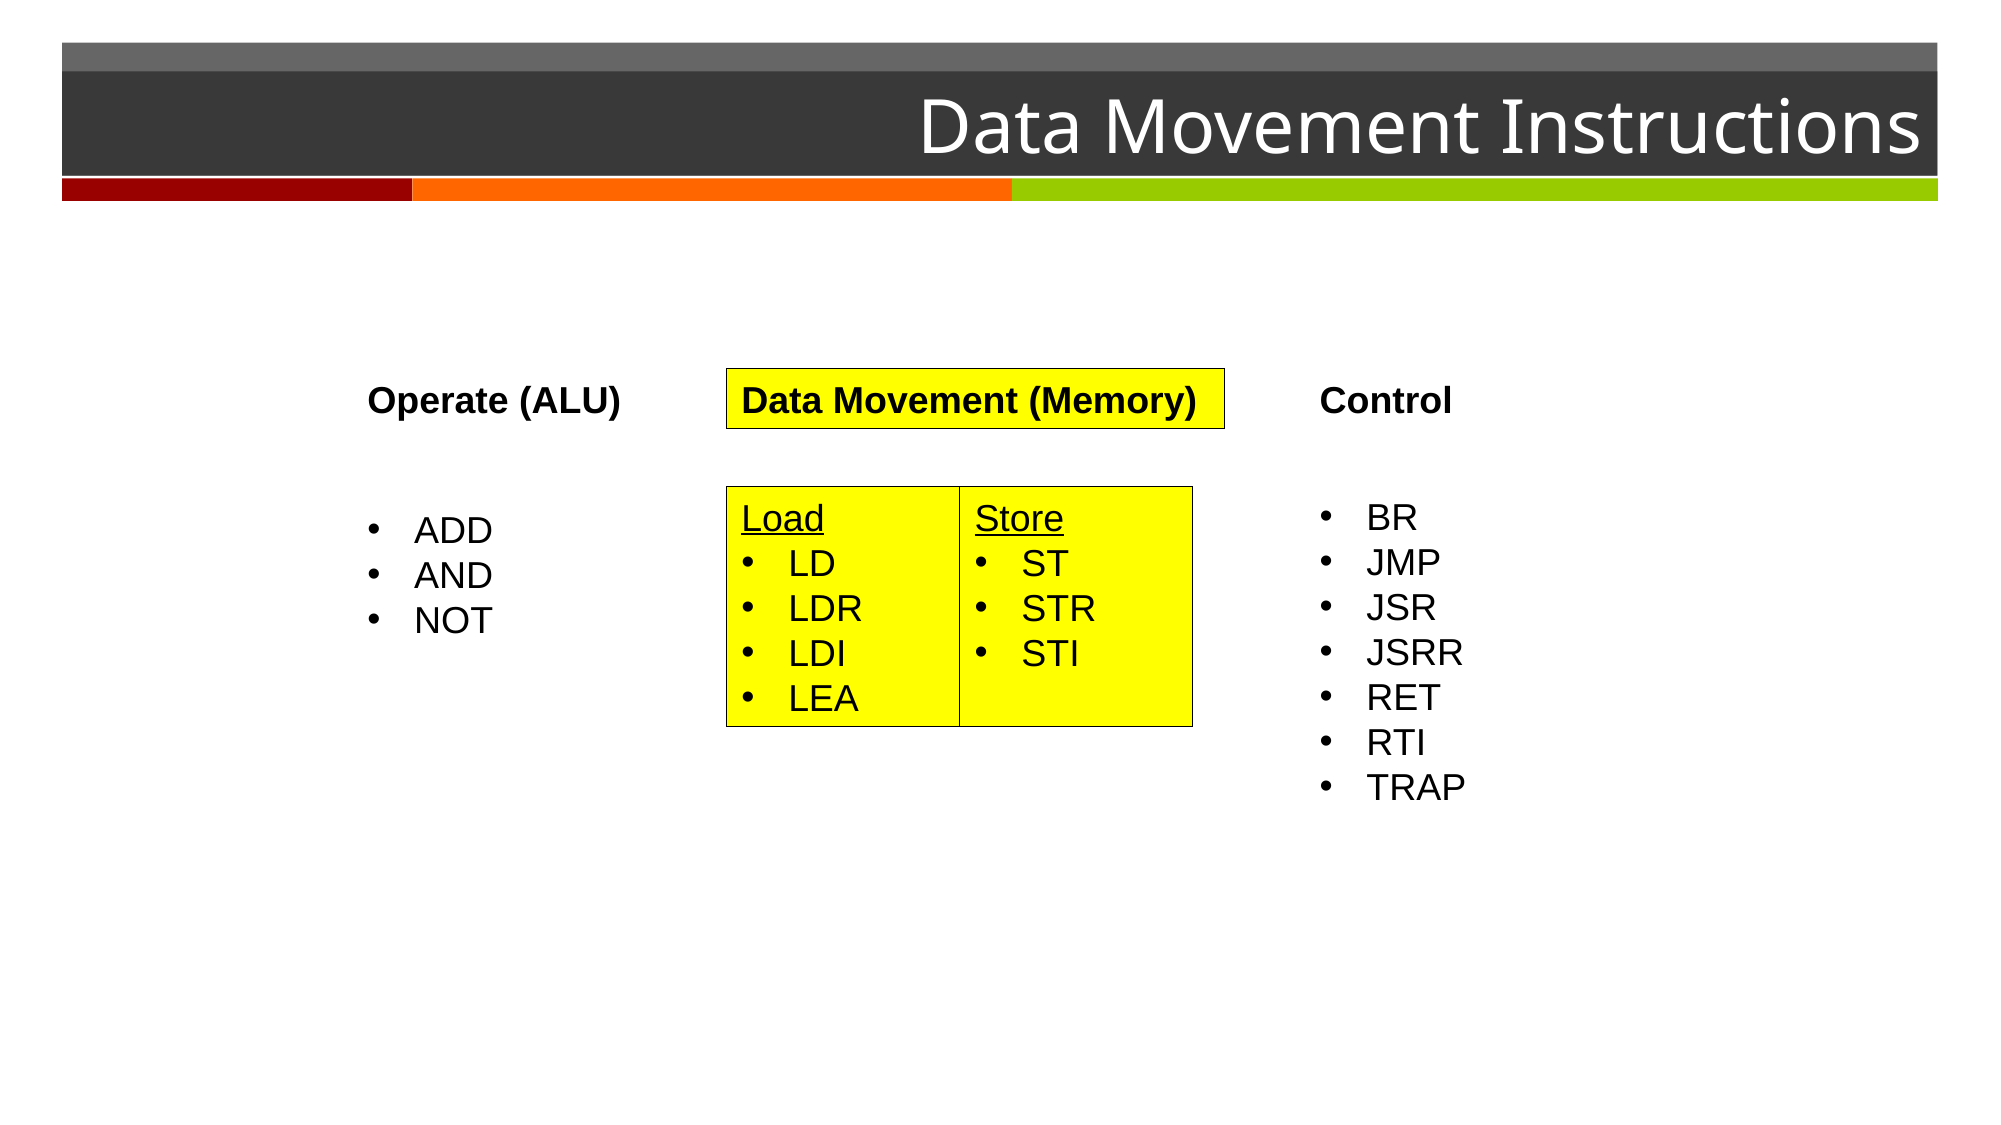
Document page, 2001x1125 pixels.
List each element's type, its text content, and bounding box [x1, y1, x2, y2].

text_box Control [1304, 368, 1518, 428]
text_box Store ST STR STI [959, 486, 1193, 727]
text_box Data Movement (Memory) [726, 368, 1225, 429]
text_box BR JMP JSR JSRR RET RTI TRAP [1304, 485, 1538, 816]
text_box Operate (ALU) [352, 368, 638, 428]
title Data Movement Instructions [62, 71, 1938, 176]
text_box ADD AND NOT [352, 498, 586, 649]
text_box Load LD LDR LDI LEA [726, 486, 959, 727]
